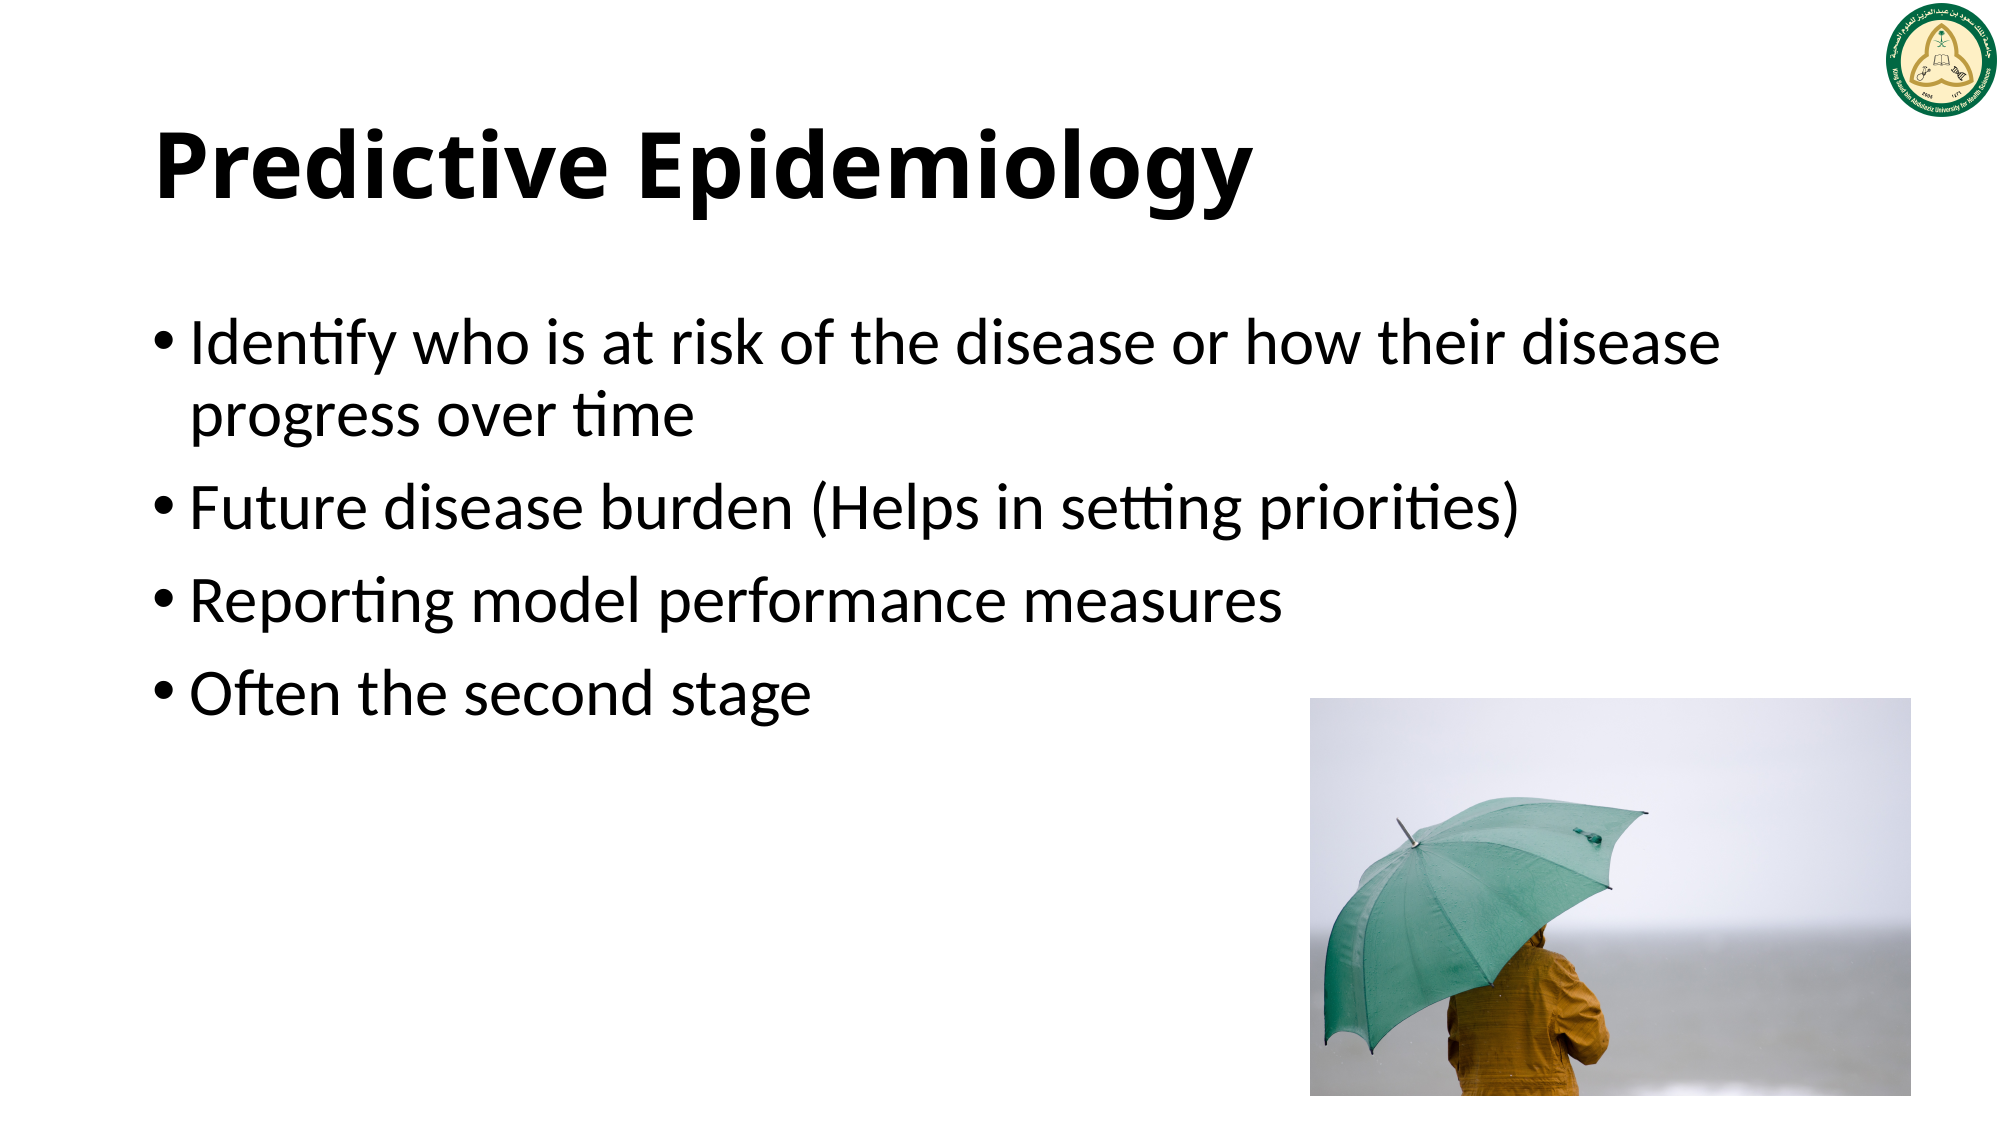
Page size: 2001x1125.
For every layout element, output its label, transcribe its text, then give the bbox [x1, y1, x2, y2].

title Predictive Epidemiology [137, 59, 1863, 278]
picture [1886, 3, 1997, 117]
picture [1310, 698, 1911, 1096]
list Identify who is at risk of the disease or how their disease progress over time Future disease burden (Helps in setting priorities) Reporting model performance measures Often the second stage [137, 299, 1863, 1014]
